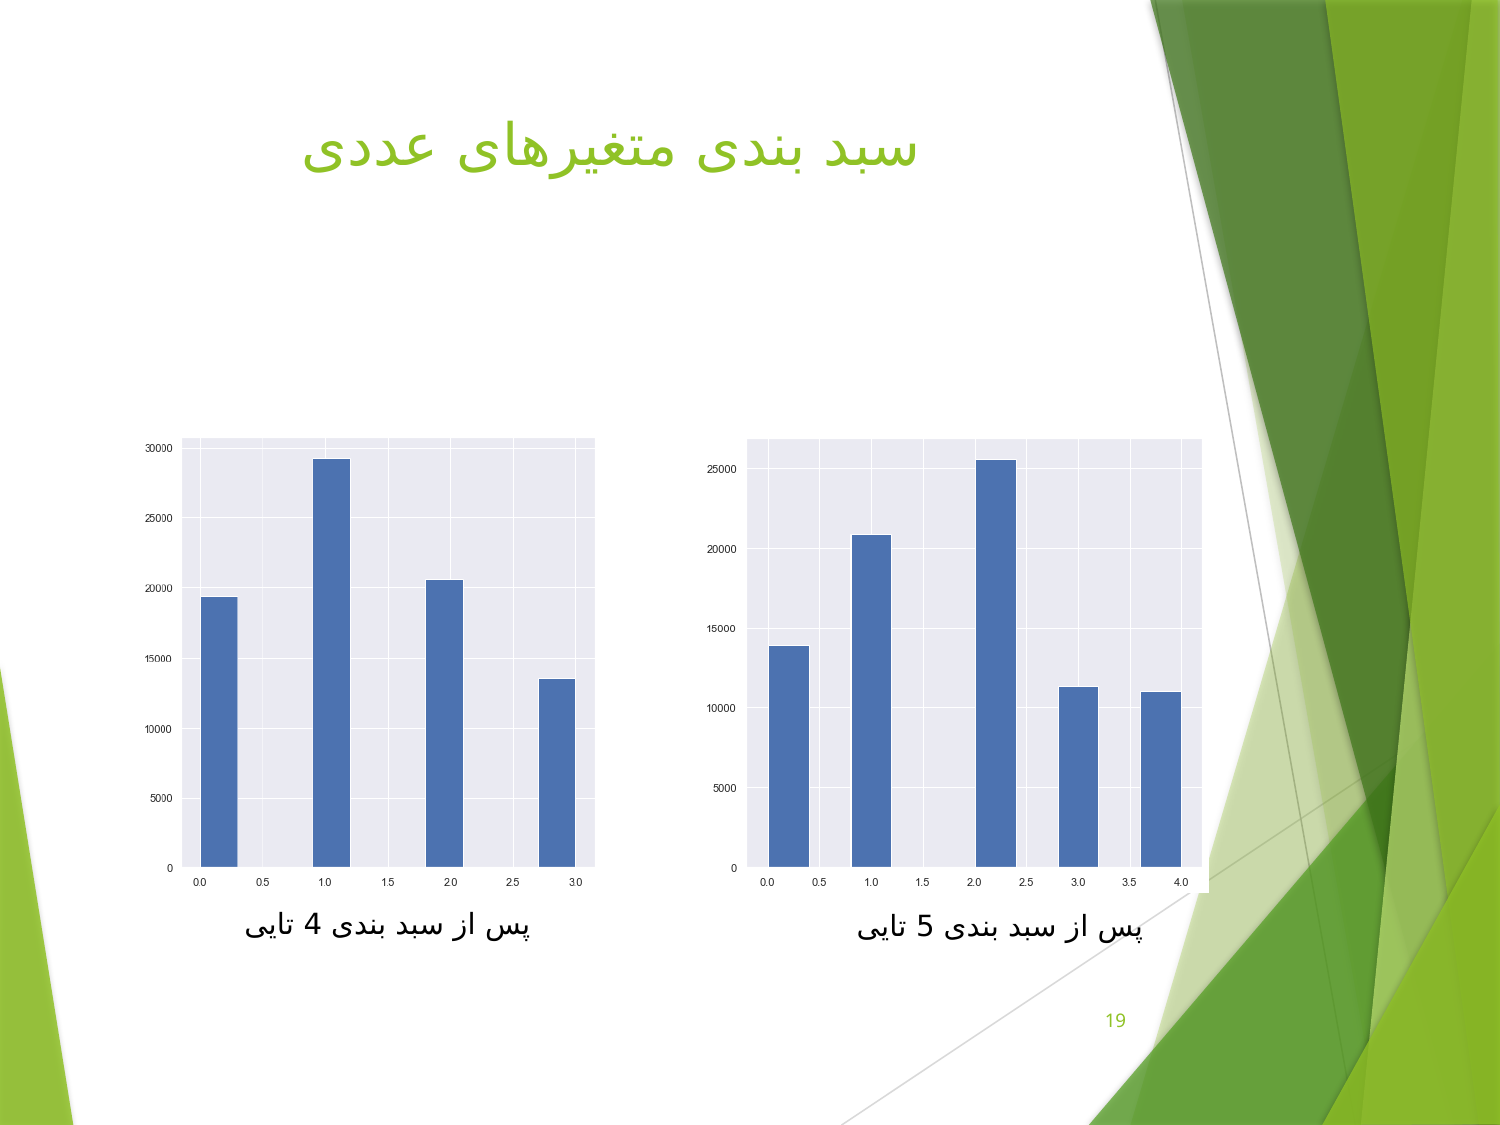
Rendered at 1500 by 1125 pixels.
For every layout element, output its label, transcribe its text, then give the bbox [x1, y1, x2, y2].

title سبد بندی متغیرهای عددی [99, 99, 1142, 225]
text_box پس از سبد بندی 5 تایی [812, 902, 1188, 950]
slide_number 19 [1057, 991, 1142, 1051]
text_box پس از سبد بندی 4 تایی [212, 901, 563, 948]
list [136, 431, 601, 893]
picture [699, 431, 1209, 894]
